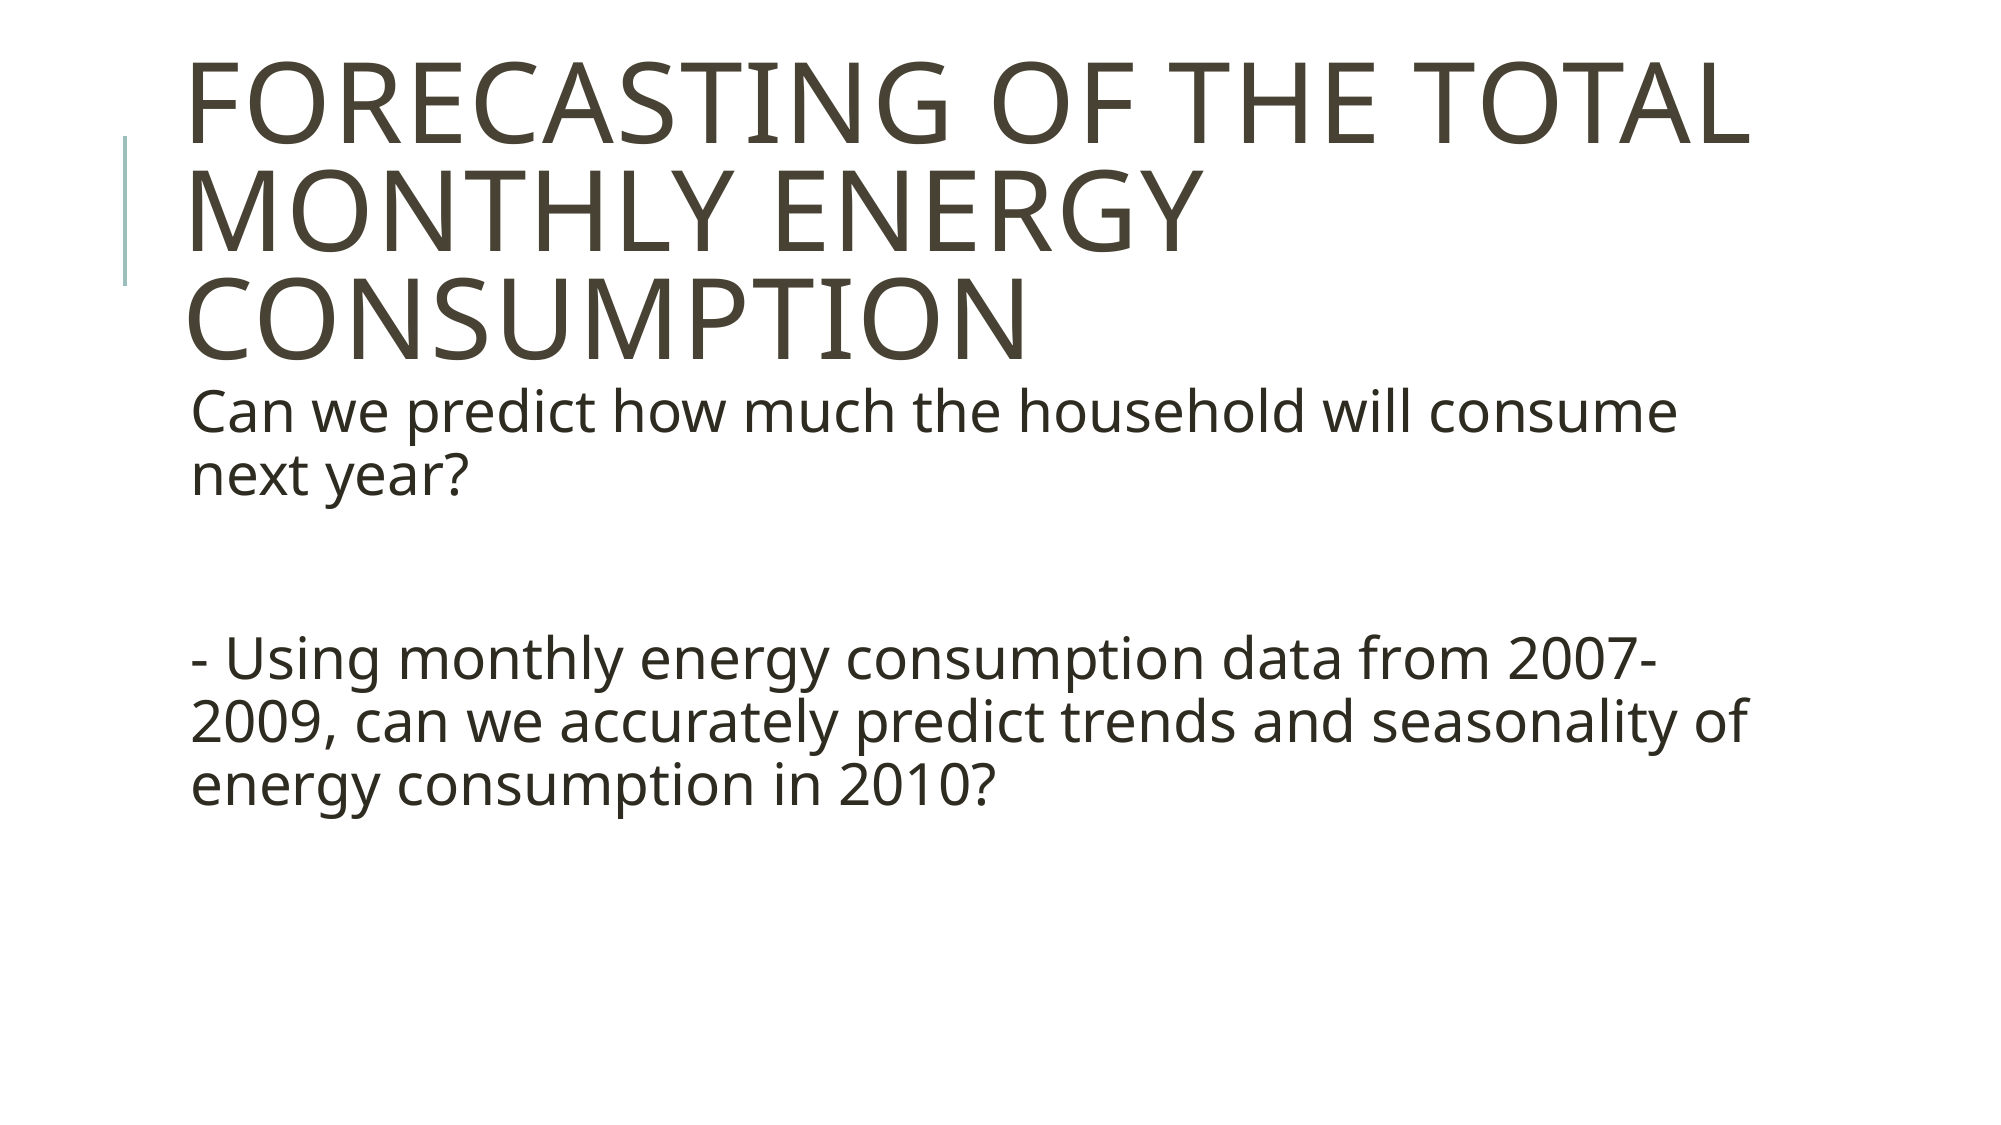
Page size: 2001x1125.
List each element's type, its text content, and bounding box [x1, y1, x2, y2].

list Can we predict how much the household will consume next year? - Using monthly energy consumption data from 2007-2009, can we accurately predict trends and seasonality of energy consumption in 2010? [168, 375, 1763, 1035]
title Forecasting of the total monthly energy consumption [168, 96, 1982, 342]
